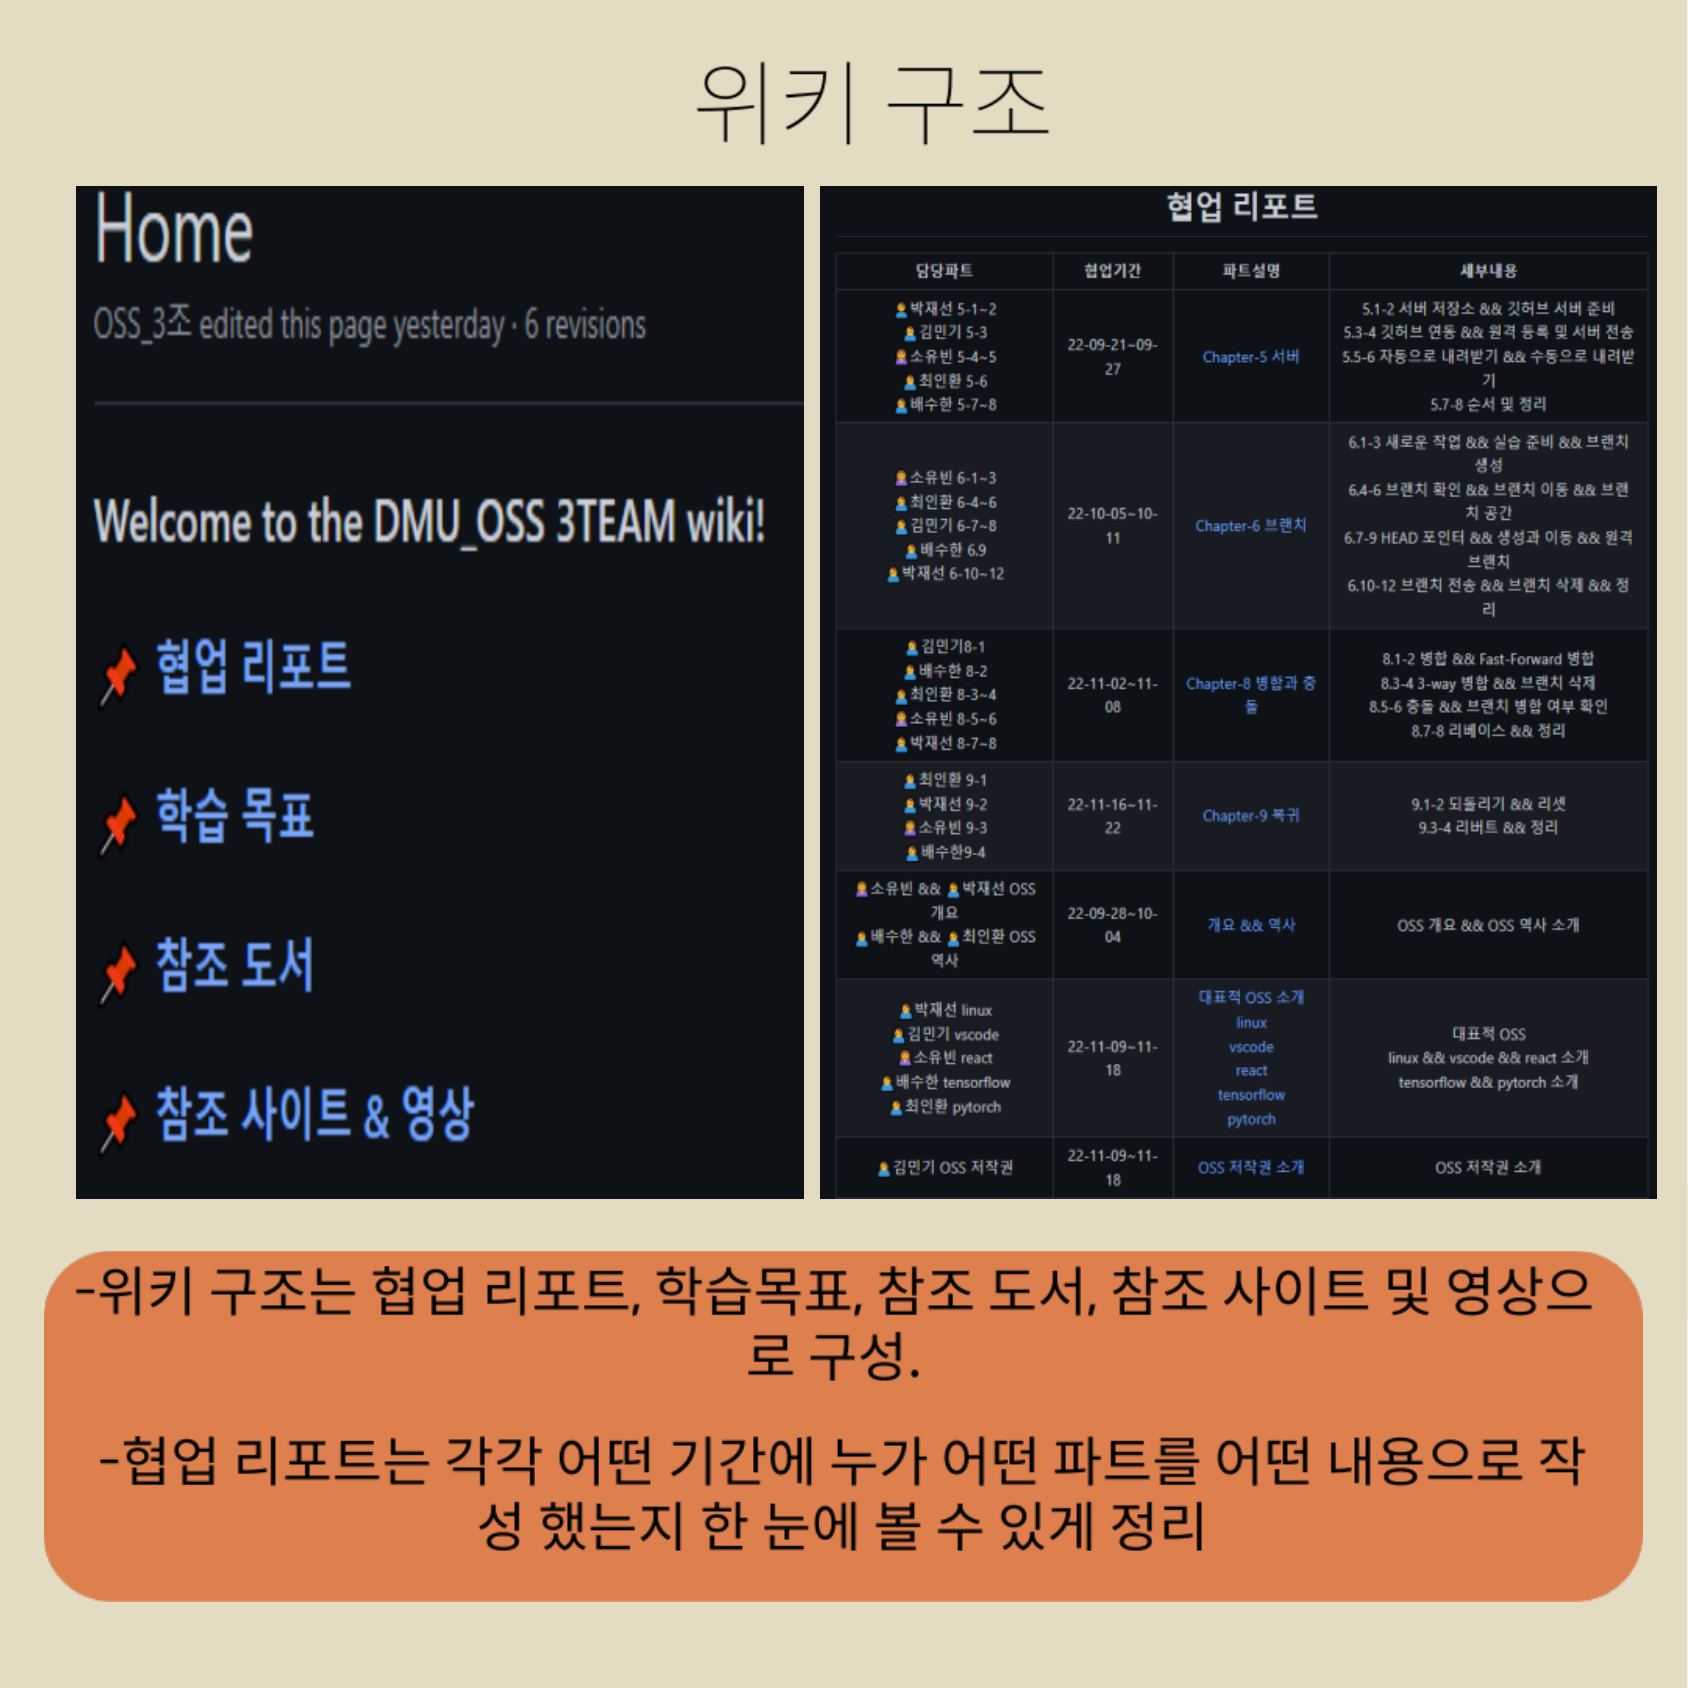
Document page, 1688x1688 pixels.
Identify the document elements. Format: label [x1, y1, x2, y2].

text_box [820, 186, 1657, 1200]
picture [59, 1242, 1619, 1406]
text_box [0, 1184, 1688, 1319]
picture [68, 1412, 1612, 1576]
picture [202, 19, 1092, 189]
text_box [44, 1250, 1644, 1603]
text_box [75, 186, 805, 1200]
